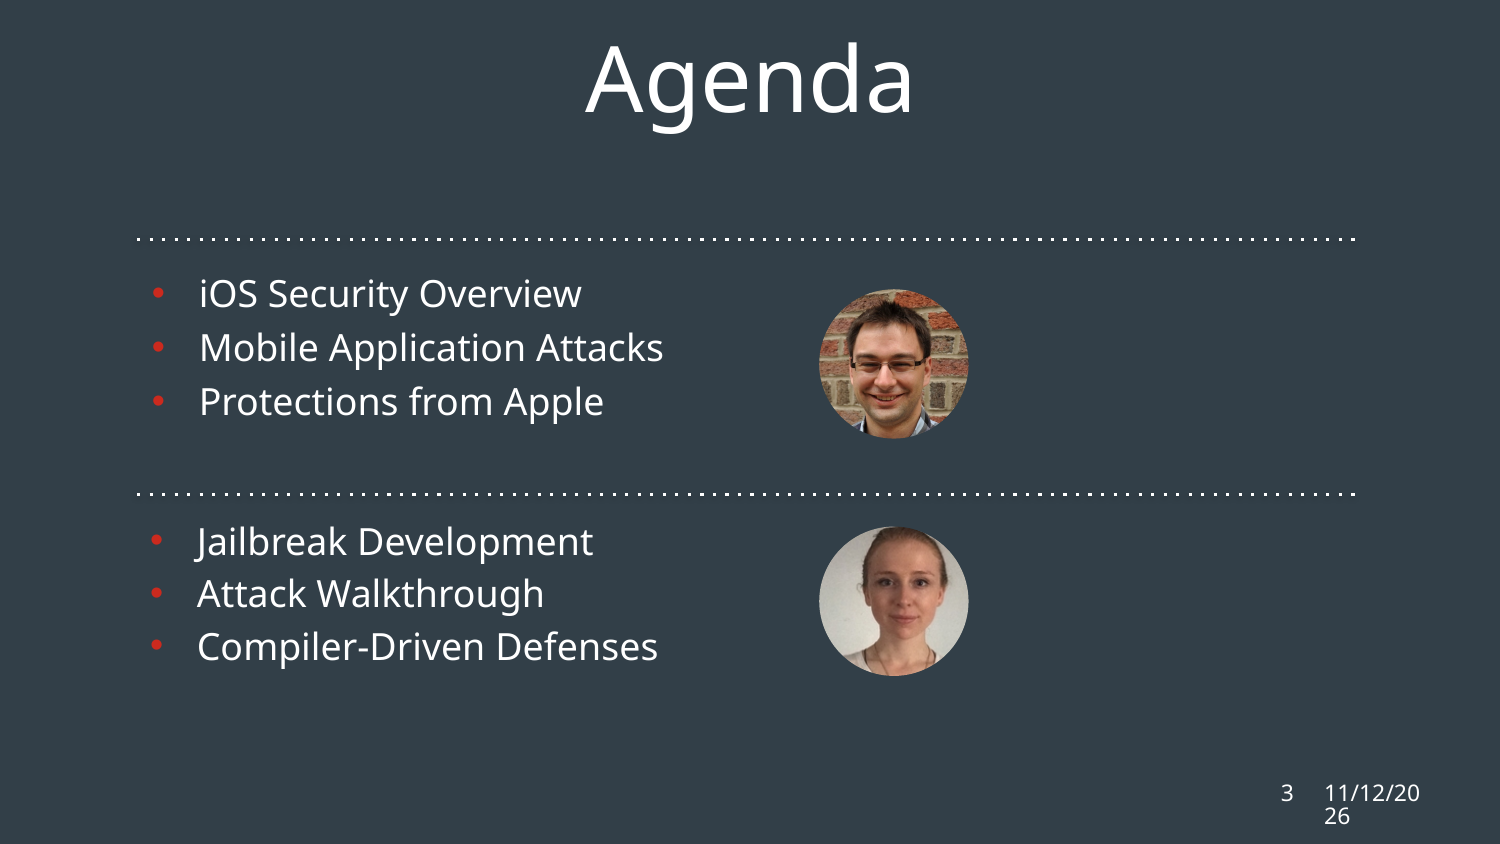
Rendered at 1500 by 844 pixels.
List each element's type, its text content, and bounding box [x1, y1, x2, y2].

list iOS Security Overview Mobile Application Attacks Protections from Apple [137, 262, 1363, 466]
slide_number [1310, 771, 1449, 817]
list Jailbreak Development Attack Walkthrough Compiler-Driven Defenses [135, 510, 1363, 754]
text_box [817, 524, 971, 679]
slide_number 3 [1219, 771, 1310, 817]
list Agenda [180, 13, 1322, 127]
text_box [817, 287, 971, 441]
